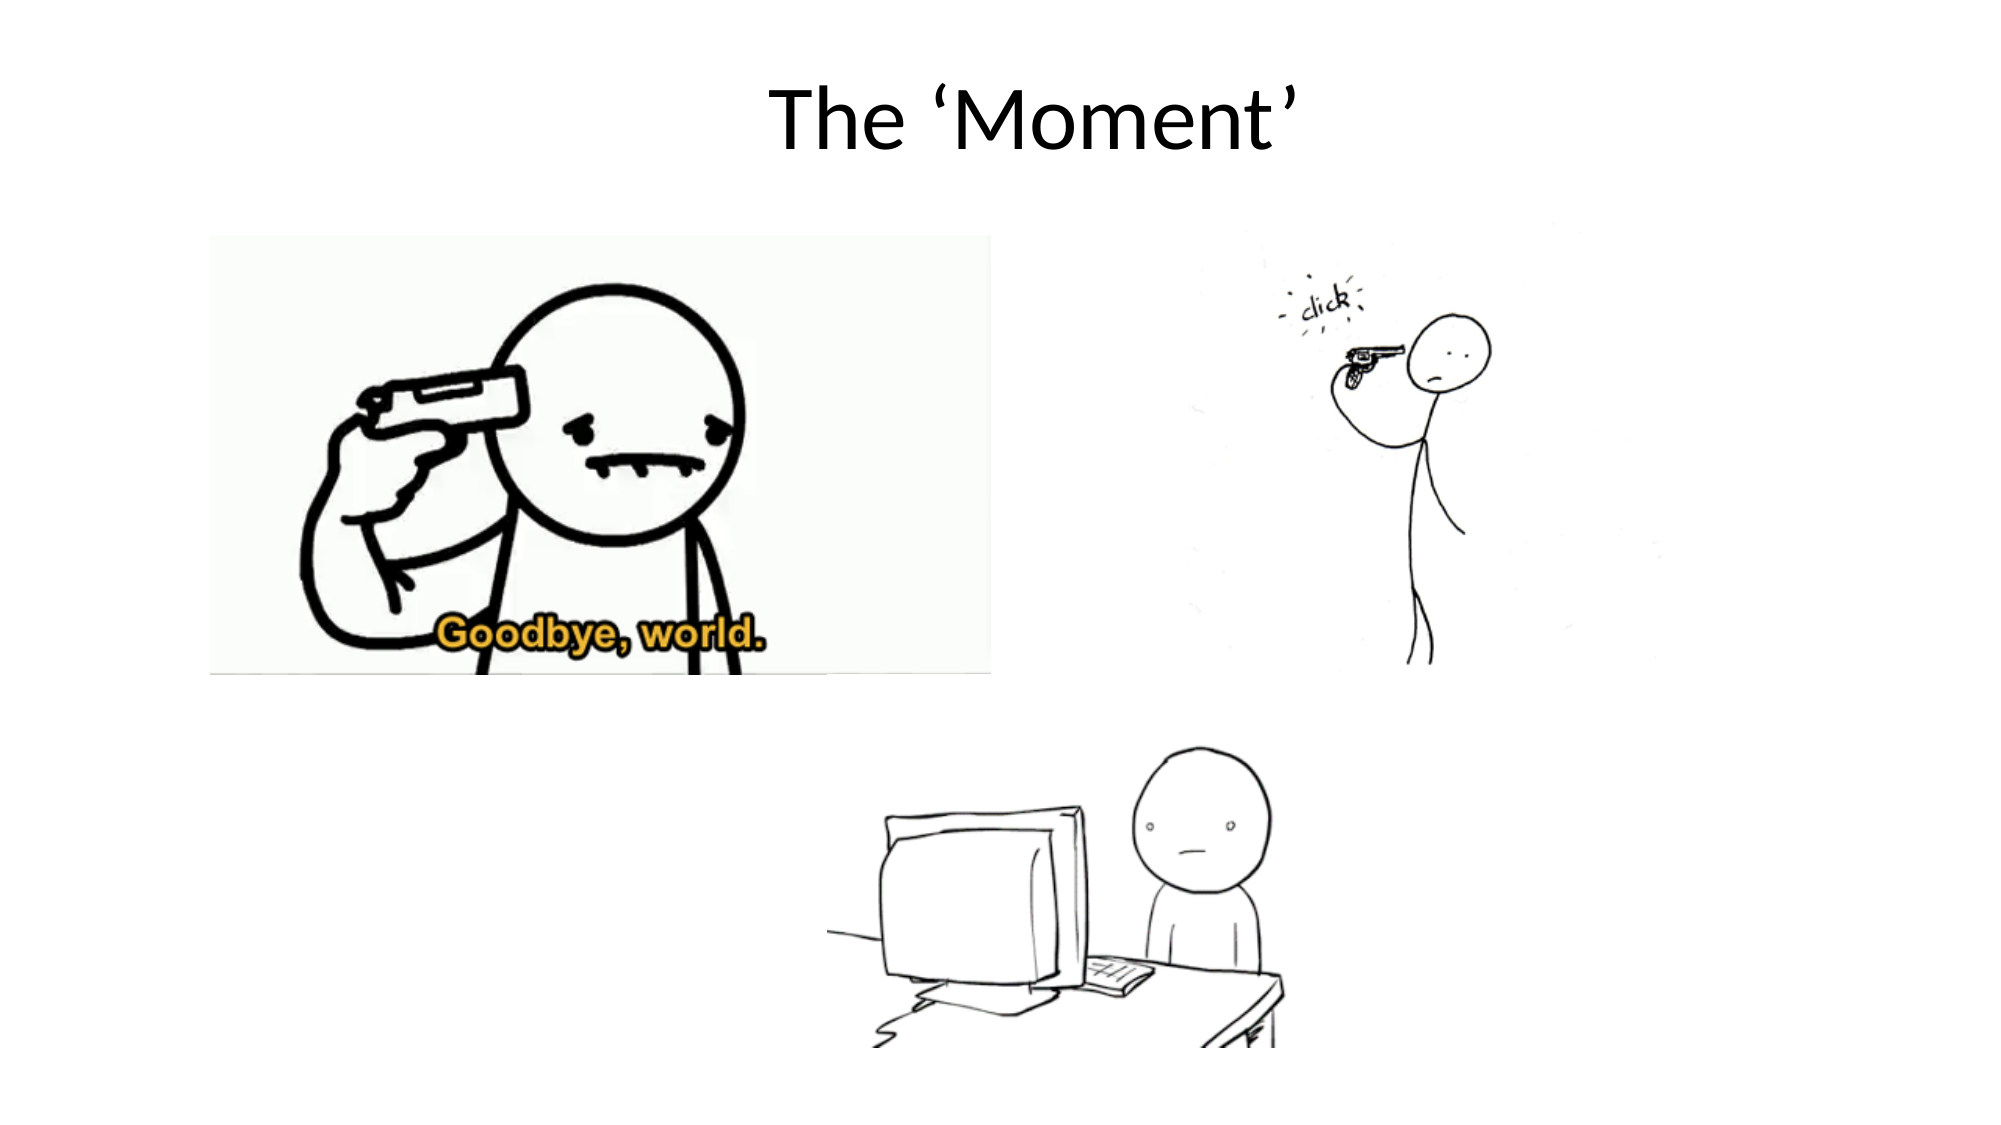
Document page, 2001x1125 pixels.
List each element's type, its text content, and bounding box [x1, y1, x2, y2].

text_box The ‘Moment’ [754, 50, 1321, 176]
picture [210, 219, 1832, 1048]
